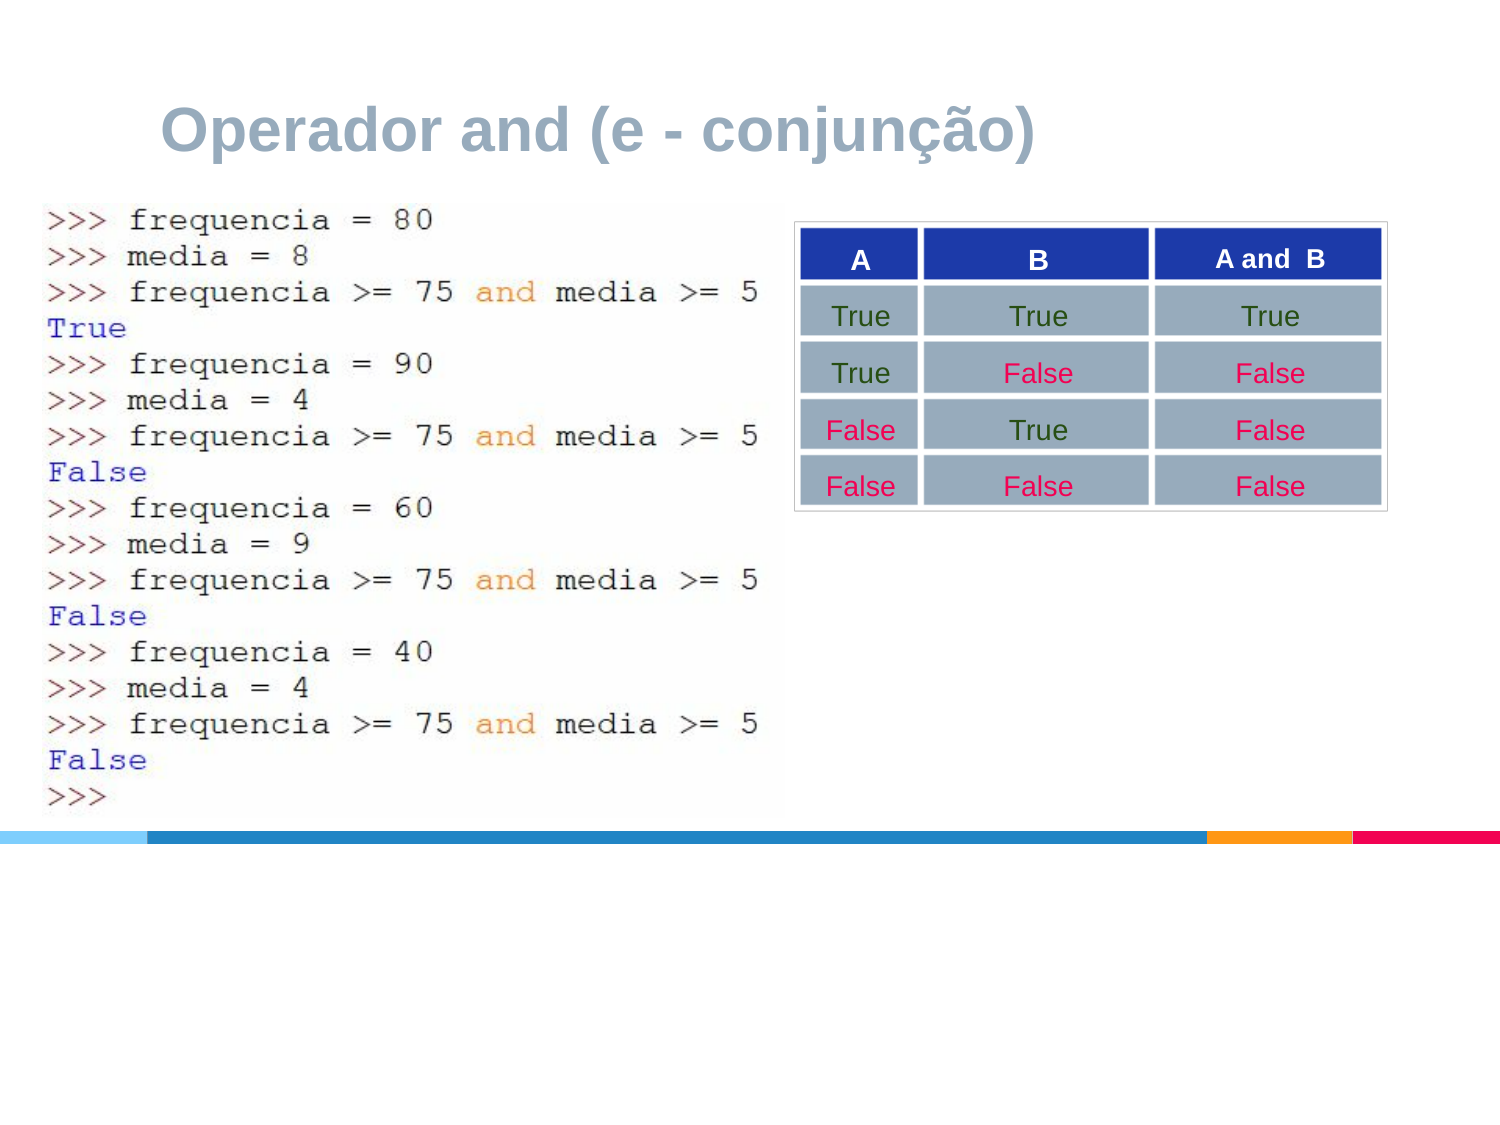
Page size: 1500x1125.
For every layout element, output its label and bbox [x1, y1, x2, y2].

picture [0, 0, 1500, 844]
